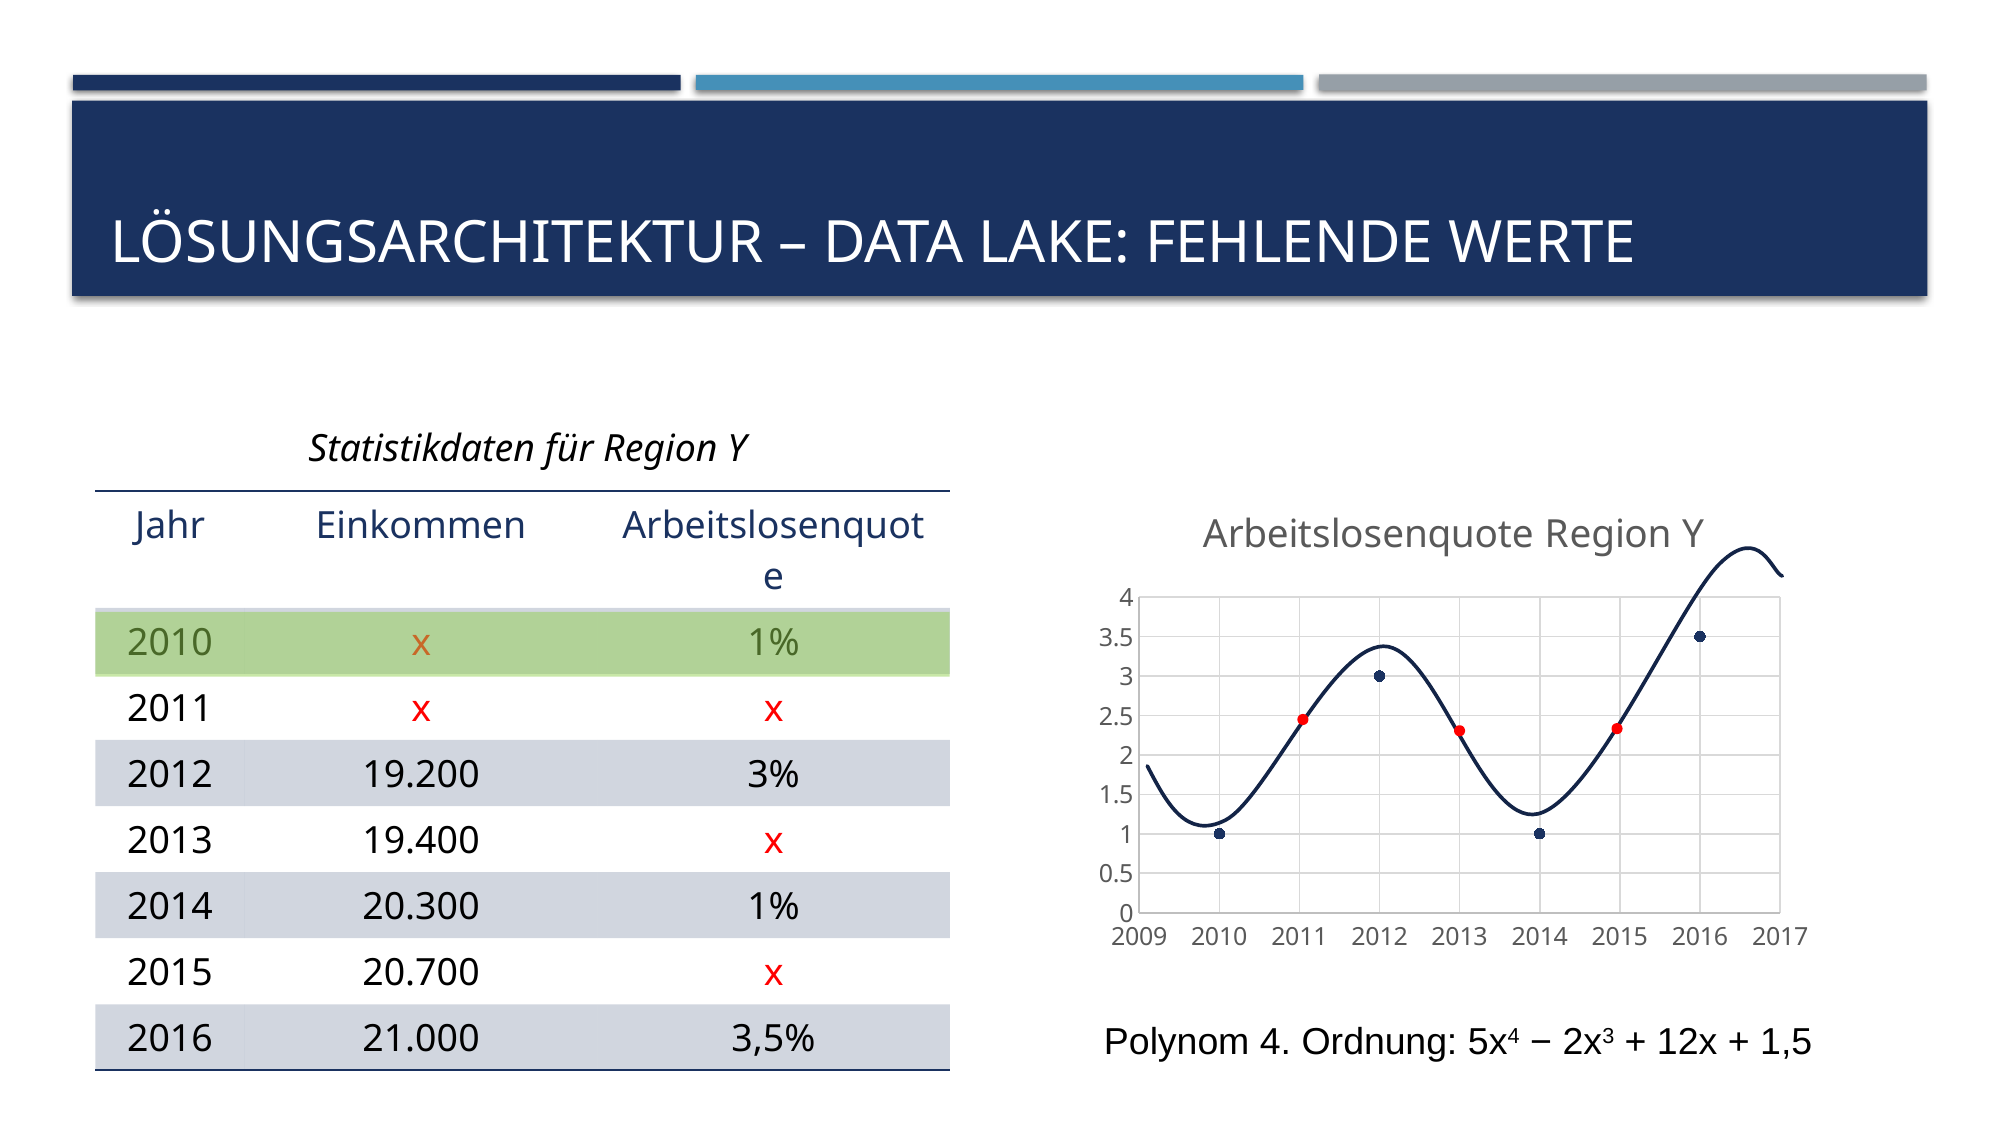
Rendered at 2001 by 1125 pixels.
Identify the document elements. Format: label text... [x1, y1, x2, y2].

table_cell 2013 [95, 806, 245, 872]
table_cell 19.200 [245, 740, 597, 806]
text_box Statistikdaten für Region Y [293, 416, 846, 476]
table_cell 3% [597, 740, 950, 806]
table_header Arbeitslosenquote [597, 492, 950, 608]
table_cell 20.700 [245, 938, 597, 1004]
table_cell 2016 [95, 1004, 245, 1069]
table_cell 2011 [95, 677, 245, 740]
table_cell x [597, 938, 950, 1004]
table_cell x [597, 806, 950, 872]
table_cell x [245, 677, 597, 740]
text_box Polynom 4. Ordnung: 5x4 − 2x3 + 12x + 1,5 [1089, 1009, 1828, 1070]
table_header Einkommen [245, 492, 597, 608]
table_cell 3,5% [597, 1004, 950, 1069]
table_cell 21.000 [245, 1004, 597, 1069]
table_cell 1% [597, 872, 950, 938]
table_cell 2014 [95, 872, 245, 938]
title Lösungsarchitektur – DATA LAKE: Fehlende Werte [95, 115, 1905, 282]
table_cell 19.400 [245, 806, 597, 872]
table_cell 20.300 [245, 872, 597, 938]
chart [1083, 475, 1824, 964]
table_cell 2012 [95, 740, 245, 806]
table_header Jahr [95, 492, 245, 608]
table_cell x [597, 677, 950, 740]
text_box [95, 611, 950, 677]
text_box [1298, 715, 1622, 735]
table_cell 2015 [95, 938, 245, 1004]
